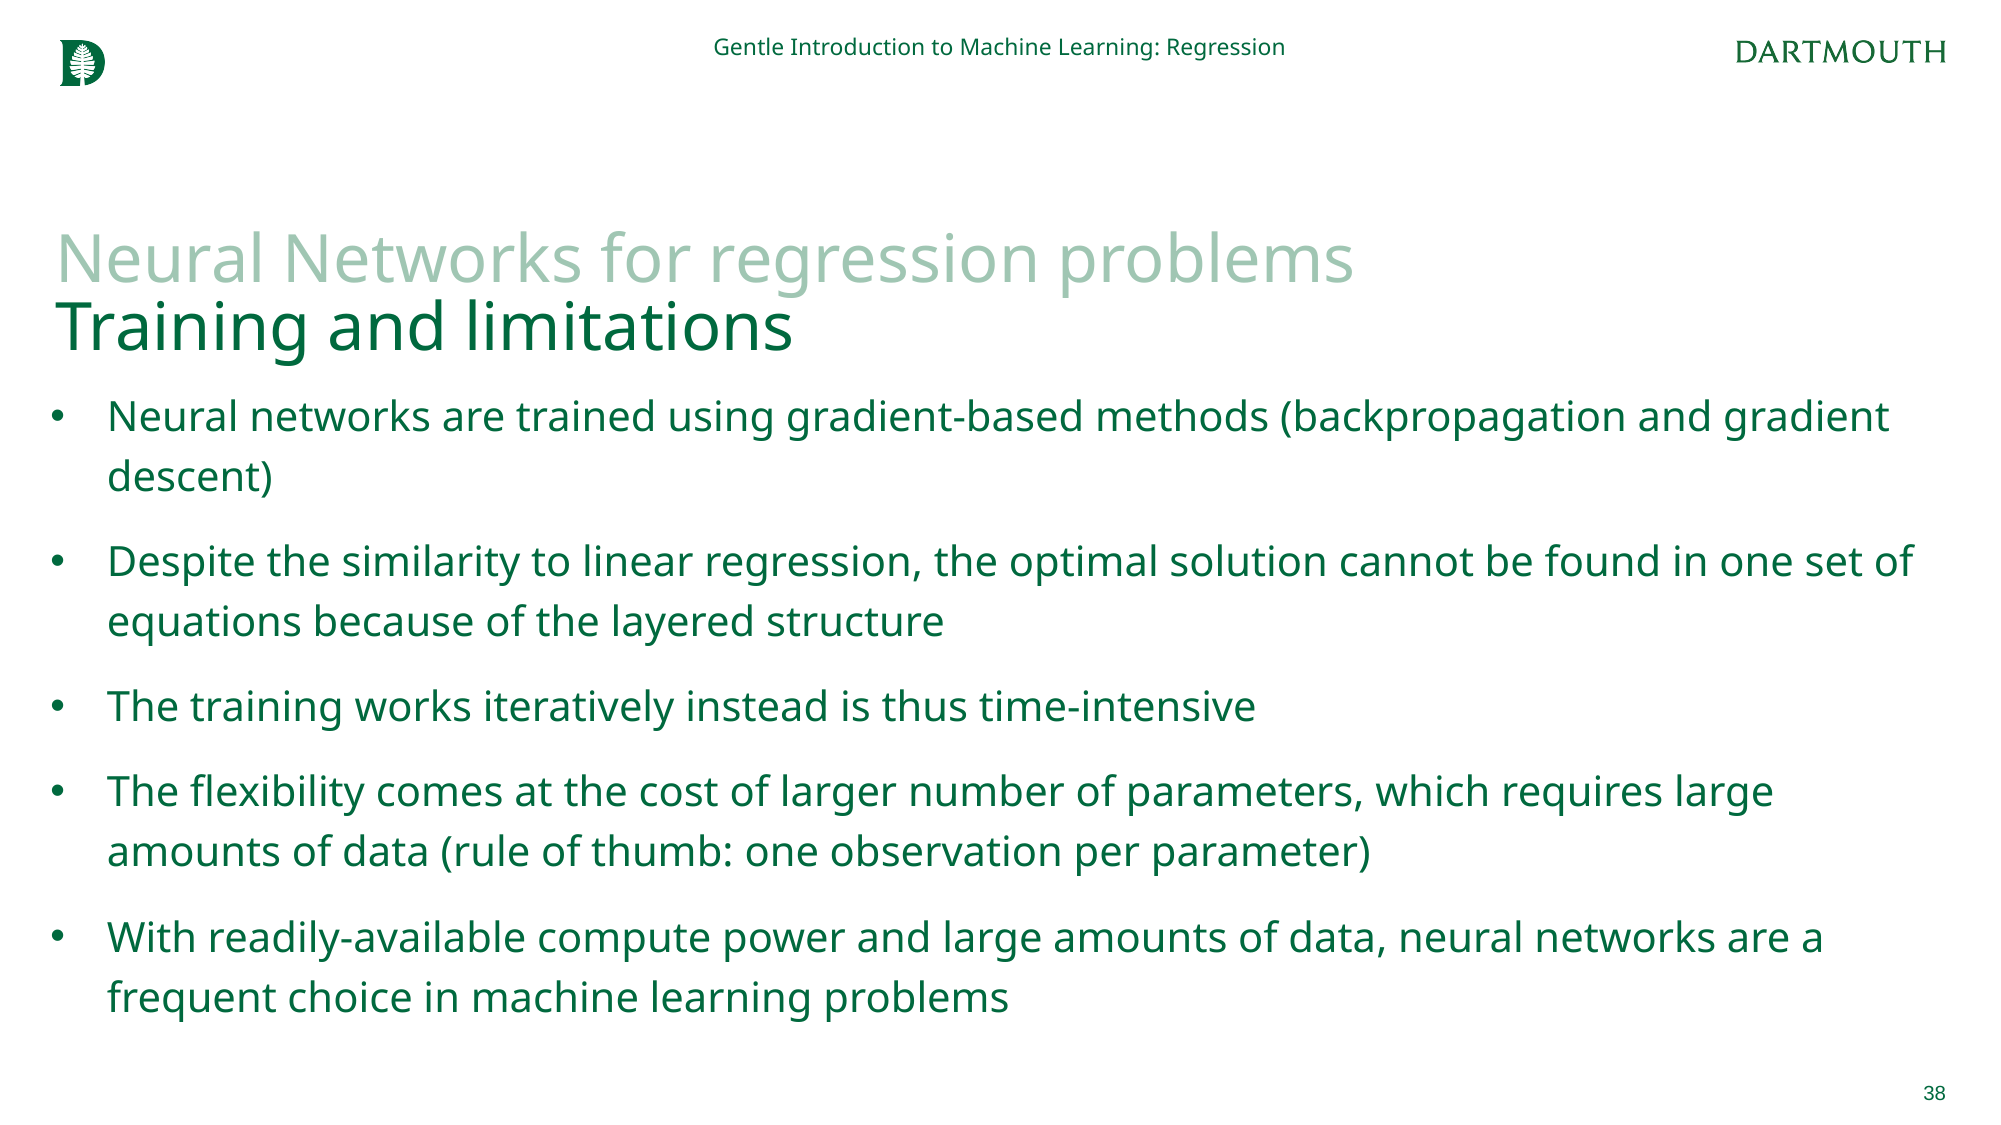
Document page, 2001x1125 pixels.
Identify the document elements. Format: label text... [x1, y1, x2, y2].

picture [60, 40, 105, 86]
picture [1735, 39, 1947, 64]
footer Gentle Introduction to Machine Learning: Regression [390, 30, 1610, 66]
slide_number 38 [1860, 1074, 1947, 1111]
list Neural networks are trained using gradient-based methods (backpropagation and gradient descent) Despite the similarity to linear regression, the optimal solution cannot be found in one set of equations because of the layered structure The training works iteratively instead is thus time-intensive The flexibility comes at the cost of larger number of parameters, which requires large amounts of data (rule of thumb: one observation per parameter) With readily-available compute power and large amounts of data, neural networks are a frequent choice in machine learning problems [50, 379, 1945, 1057]
title Neural Networks for regression problems Training and limitations [55, 228, 1950, 380]
